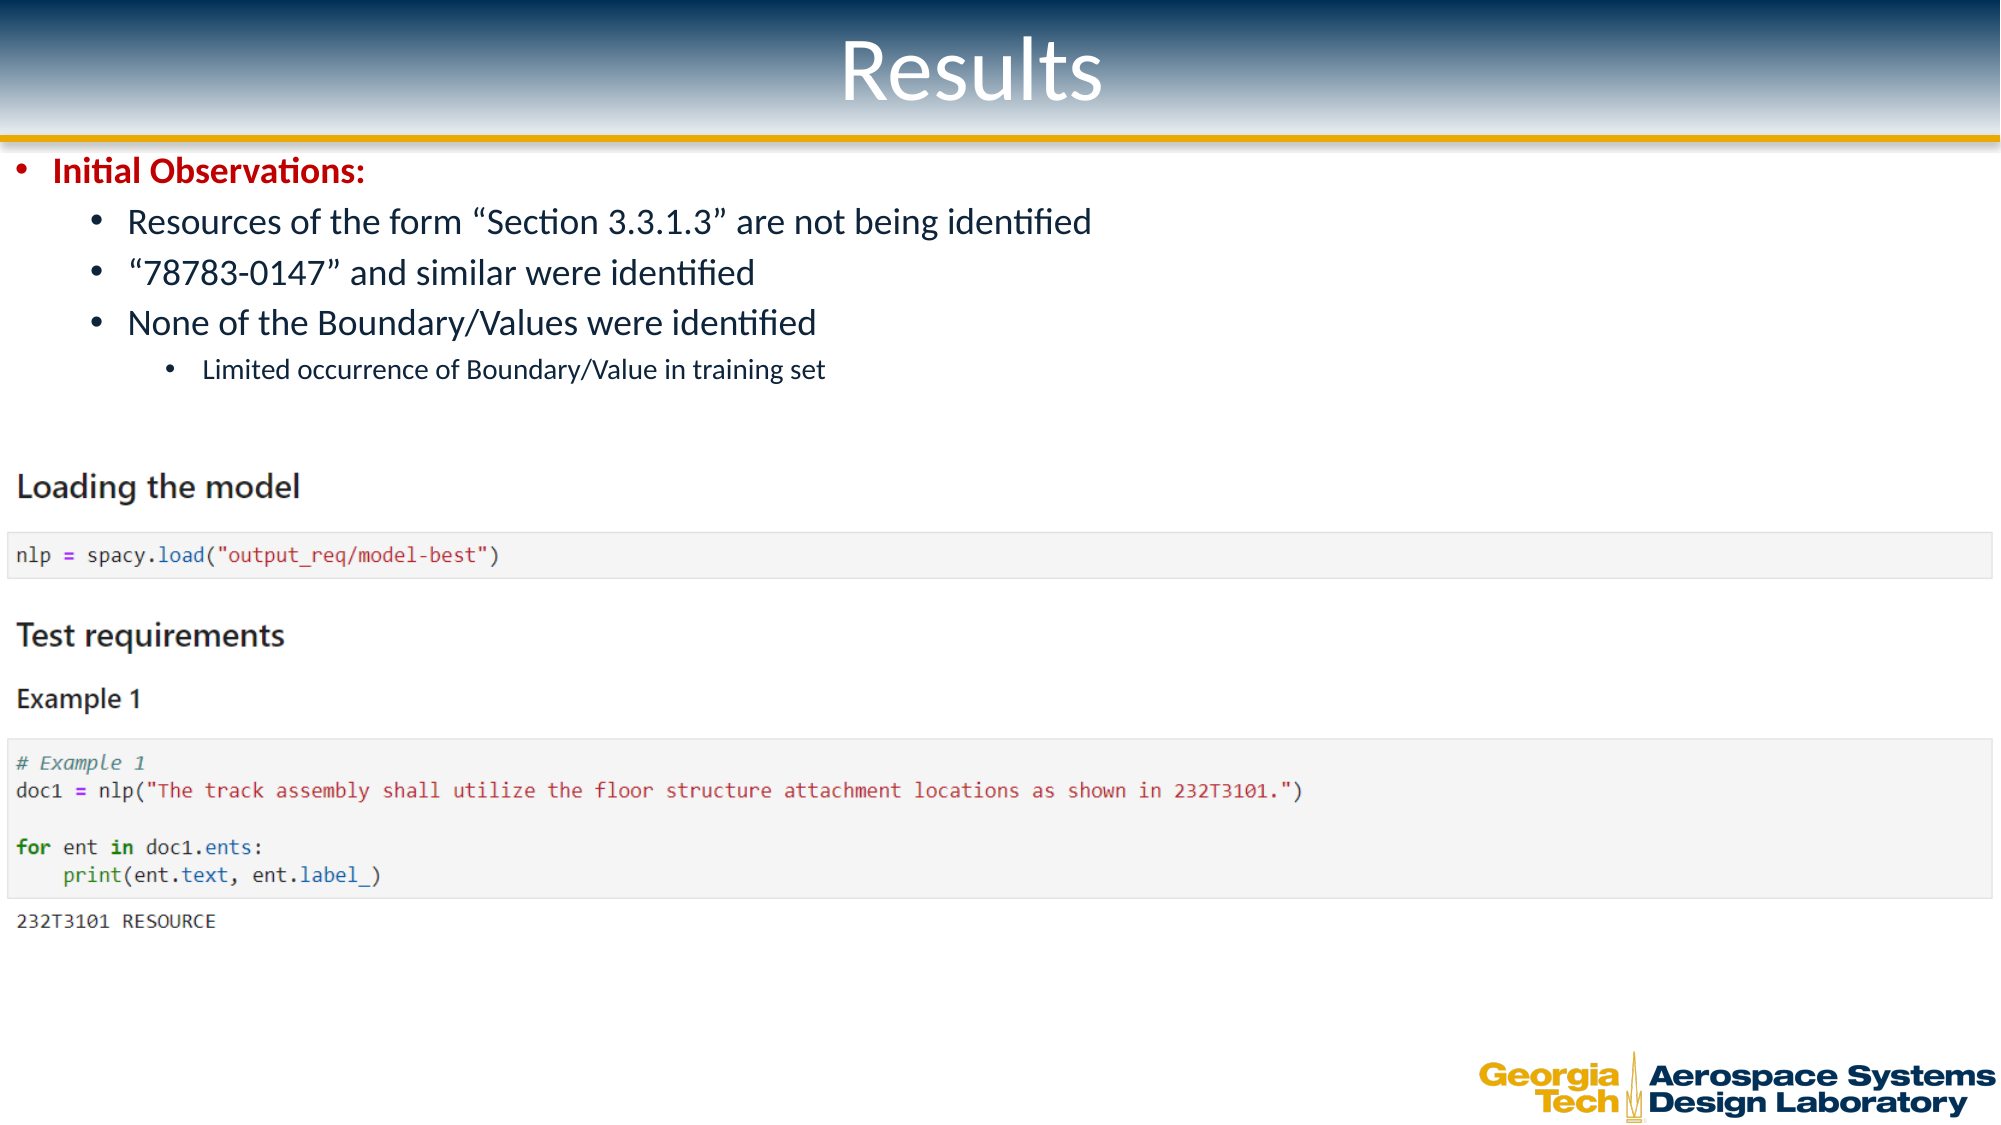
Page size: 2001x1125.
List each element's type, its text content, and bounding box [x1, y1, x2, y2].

picture [0, 468, 2000, 934]
text_box Initial Observations: Resources of the form “Section 3.3.1.3” are not being identified “78783-0147” and similar were identified None of the Boundary/Values were identified Limited occurrence of Boundary/Value in training set [0, 143, 1965, 467]
text_box Results [824, 0, 2000, 180]
picture [1475, 1049, 2000, 1125]
